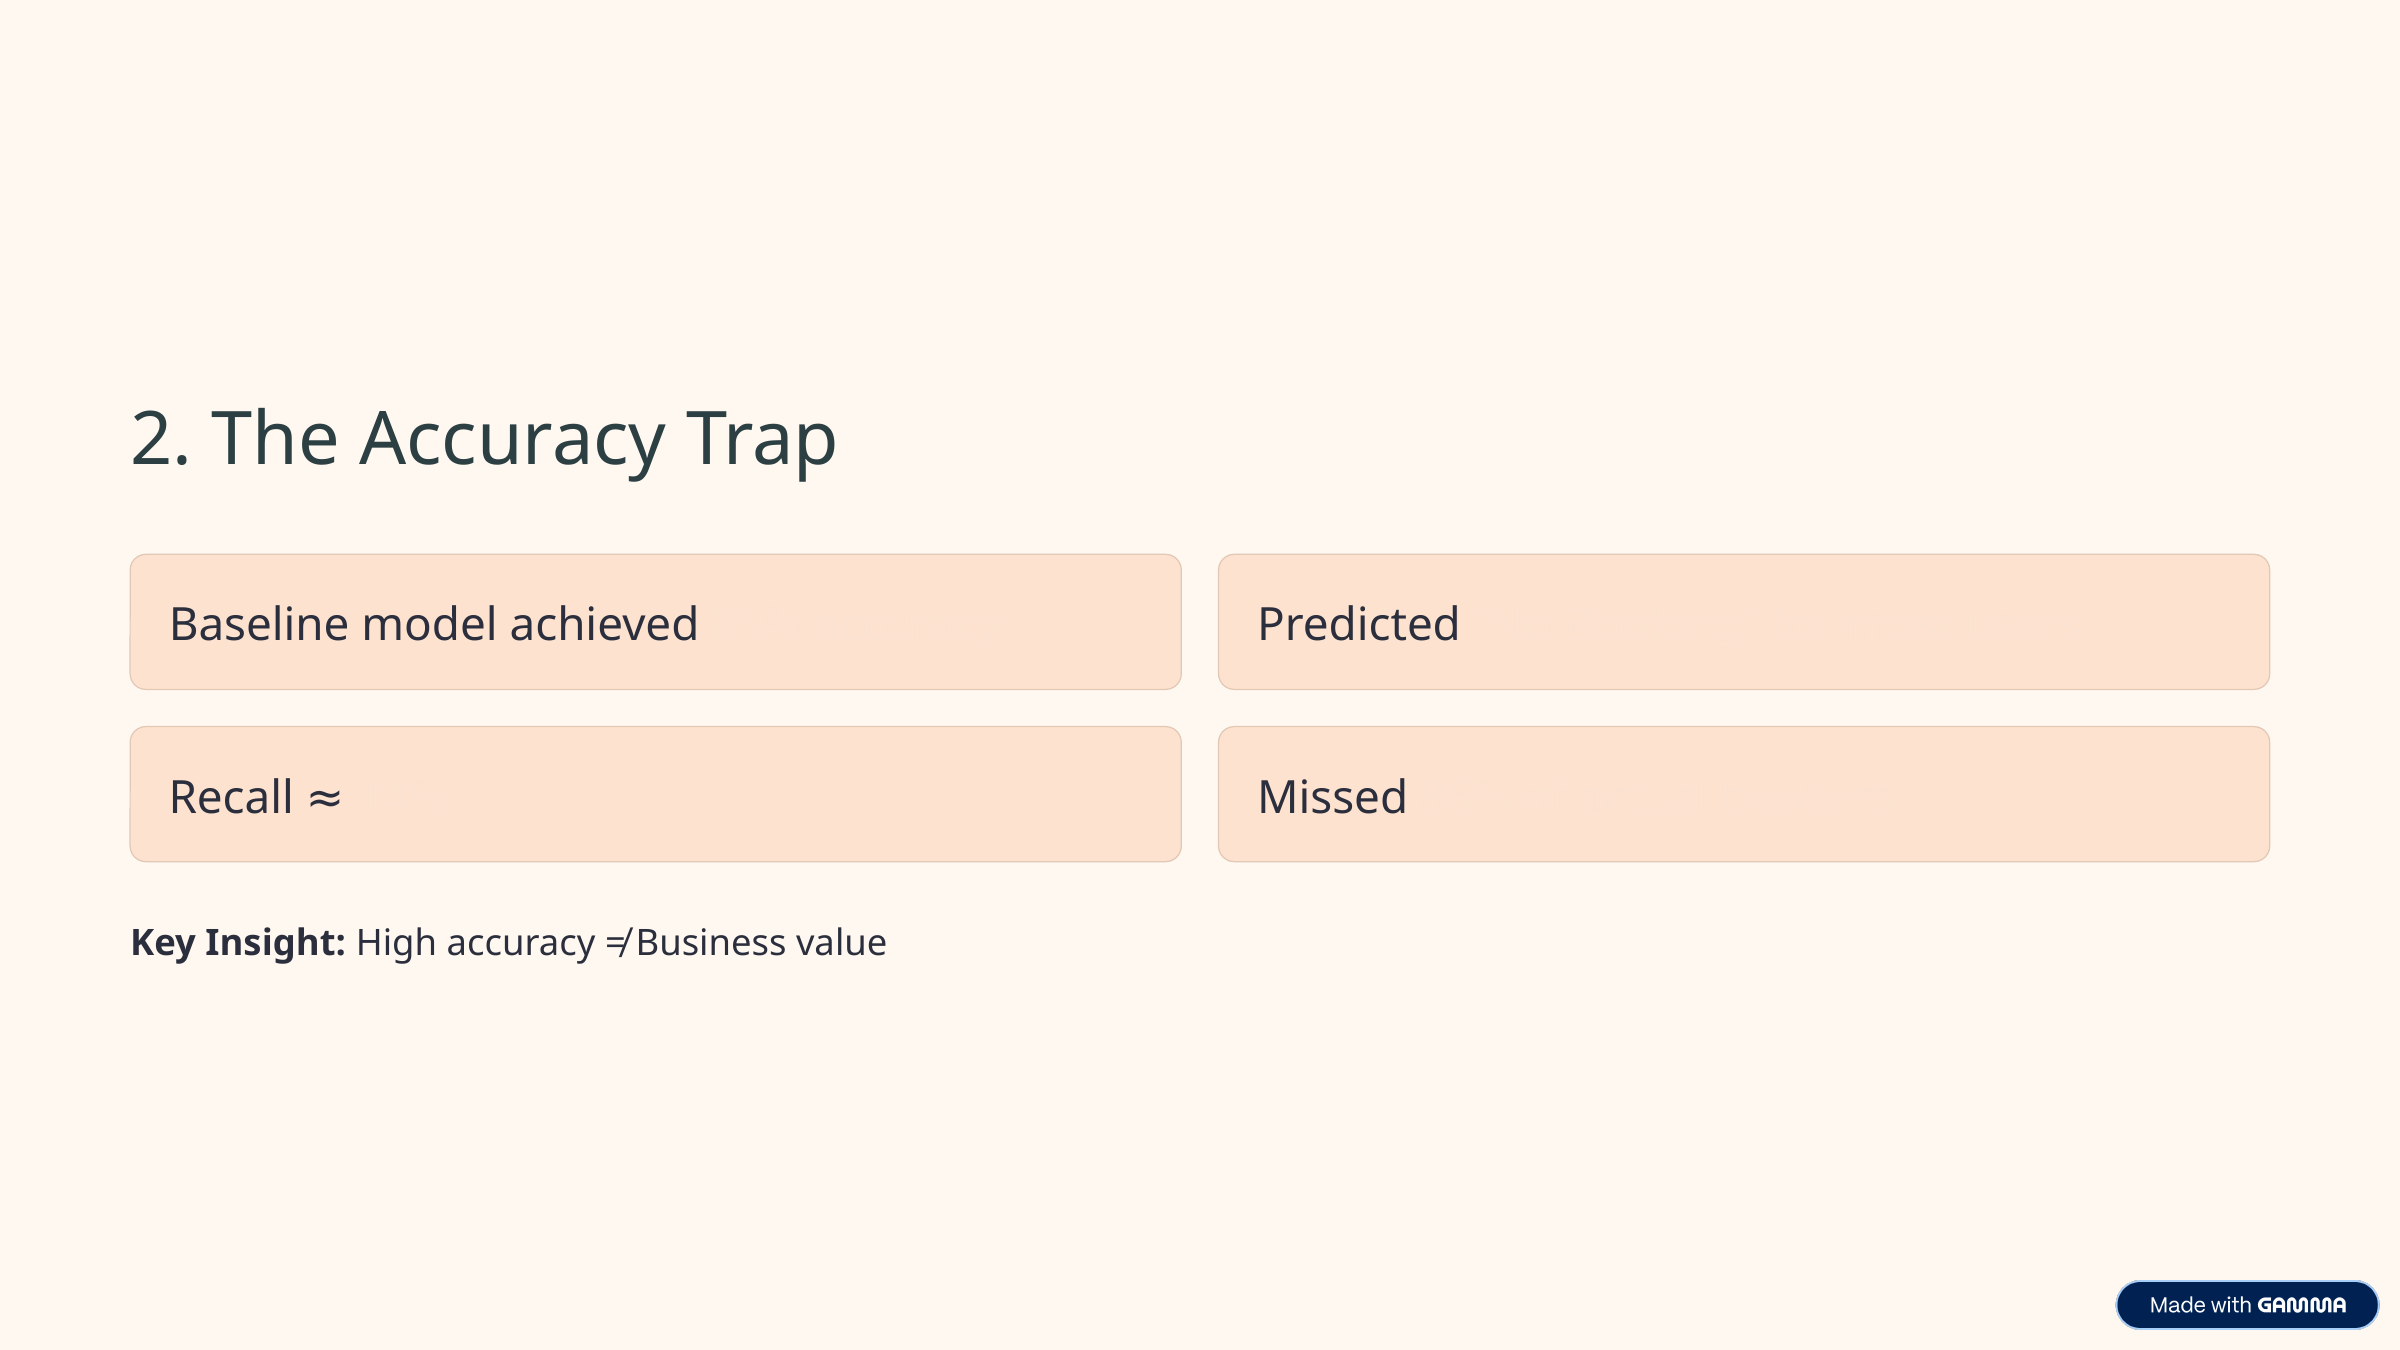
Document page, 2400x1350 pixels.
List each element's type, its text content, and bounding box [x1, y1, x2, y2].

text_box [1218, 726, 2270, 862]
text_box Recall ≈ 14% [168, 764, 634, 824]
text_box 2. The Accuracy Trap [130, 386, 875, 480]
text_box [130, 554, 1182, 690]
picture [2106, 1271, 2389, 1339]
text_box Baseline model achieved 85% accuracy [168, 592, 1009, 651]
text_box [1218, 554, 2270, 690]
text_box Predicted “No Booking” for most users [1256, 592, 2081, 651]
text_box [130, 726, 1182, 862]
text_box Key Insight: High accuracy ≠ Business value [130, 903, 2270, 963]
text_box Missed 86% of actual bookers [1257, 764, 1893, 824]
